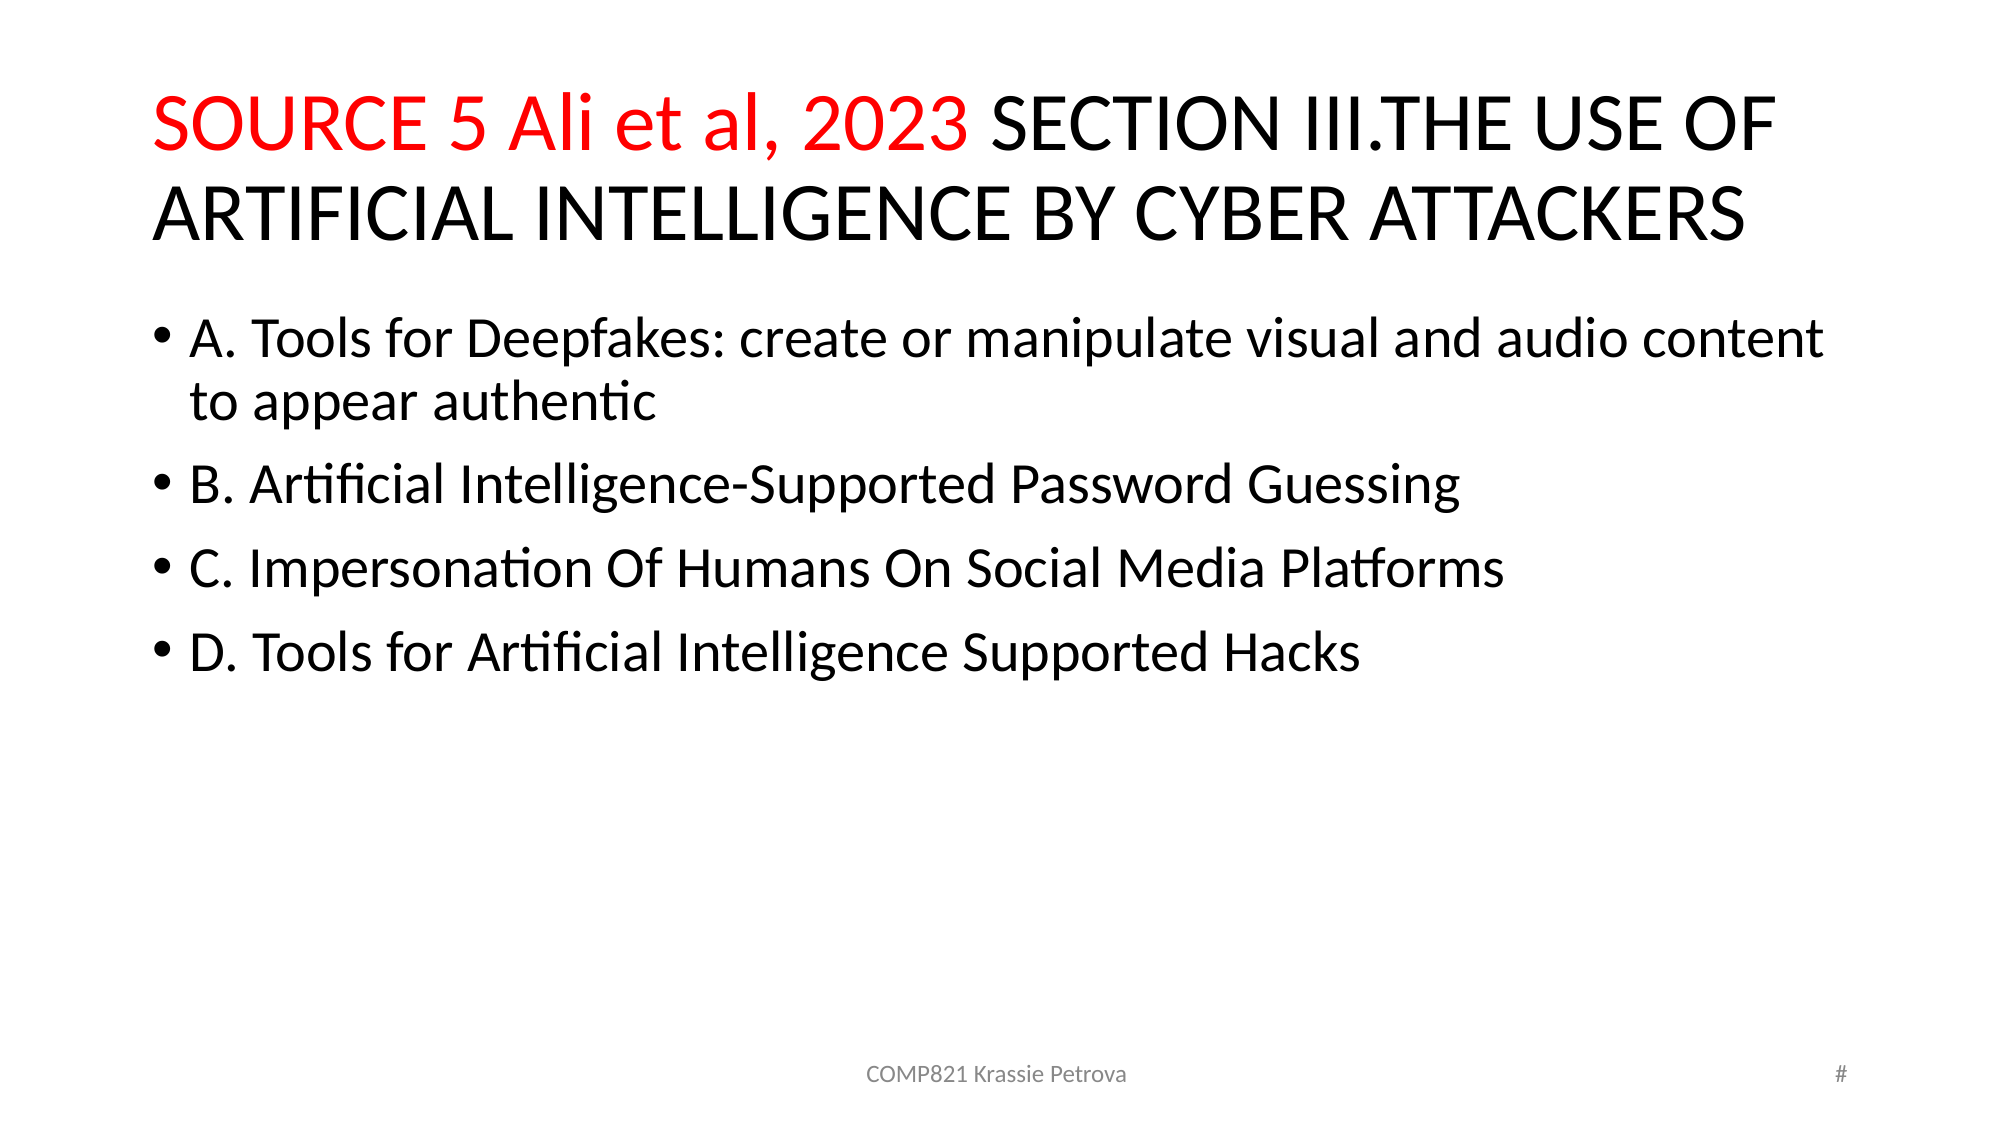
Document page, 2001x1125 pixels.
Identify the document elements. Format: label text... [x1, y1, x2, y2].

title SOURCE 5 Ali et al, 2023 SECTION III.THE USE OF ARTIFICIAL INTELLIGENCE BY CYBER ATTACKERS [137, 59, 1863, 278]
footer COMP821 Krassie Petrova [662, 1042, 1338, 1103]
list A. Tools for Deepfakes: create or manipulate visual and audio content to appear authentic B. Artificial Intelligence-Supported Password Guessing C. Impersonation Of Humans On Social Media Platforms D. Tools for Artificial Intelligence Supported Hacks [137, 299, 1863, 1014]
slide_number # [1412, 1042, 1863, 1103]
